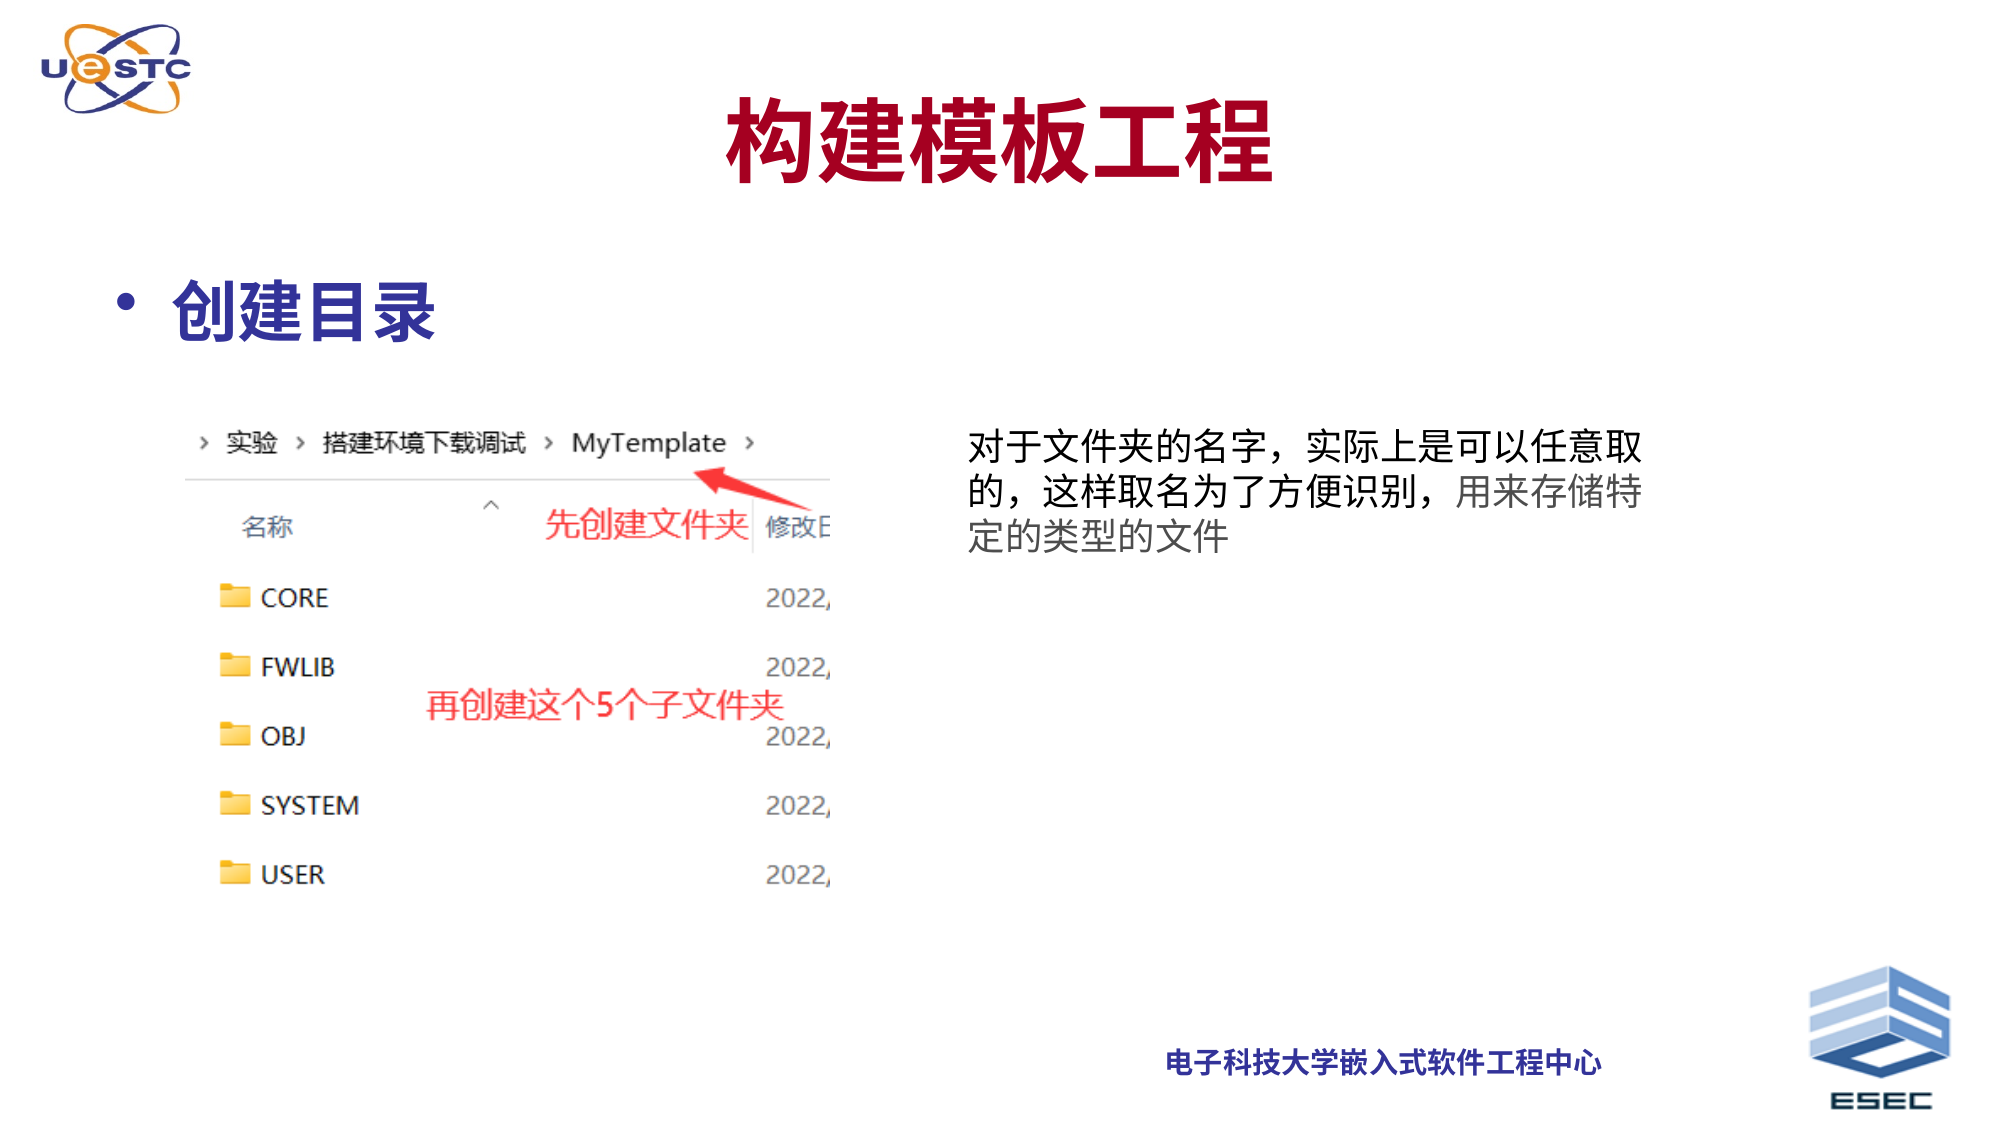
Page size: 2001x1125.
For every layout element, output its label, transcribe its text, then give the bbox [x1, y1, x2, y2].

list 创建目录 [99, 262, 1901, 1006]
picture [1766, 949, 2000, 1125]
picture [185, 415, 831, 924]
text_box 对于文件夹的名字，实际上是可以任意取的，这样取名为了方便识别，用来存储特定的类型的文件 [952, 415, 1688, 566]
title 构建模板工程 [99, 44, 1901, 233]
picture [33, 24, 200, 116]
